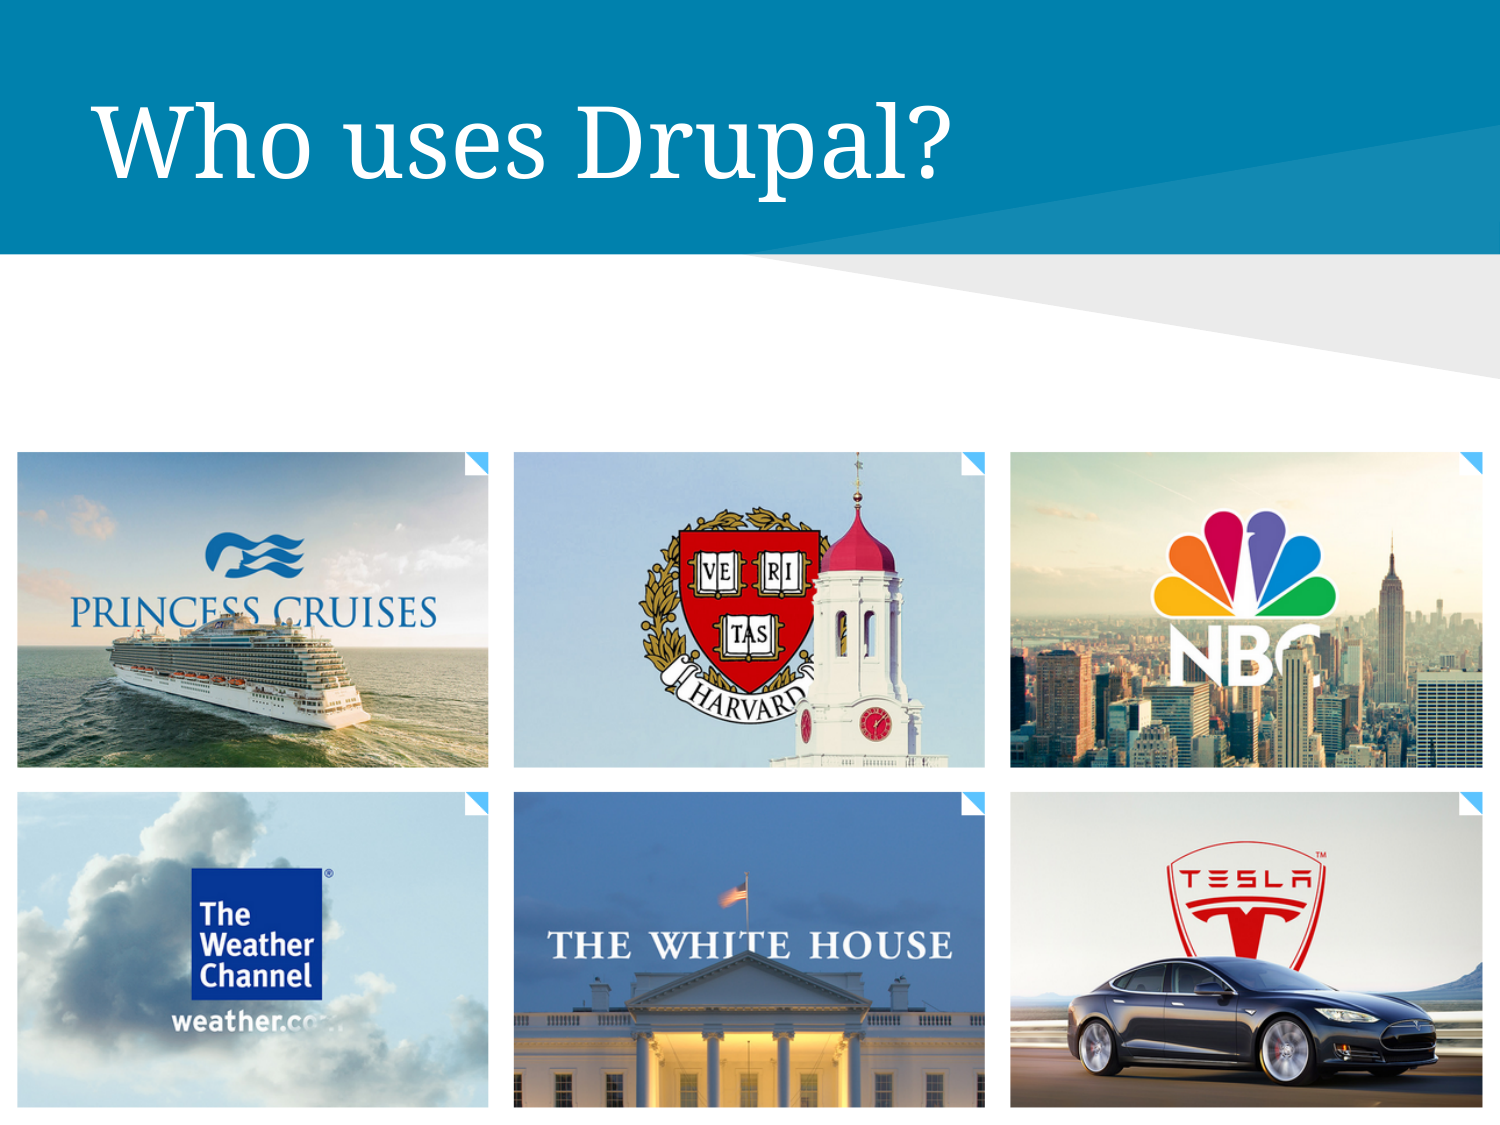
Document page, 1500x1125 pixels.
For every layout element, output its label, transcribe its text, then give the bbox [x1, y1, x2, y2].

picture [0, 437, 1500, 1125]
title Who uses Drupal? [75, 45, 1425, 233]
